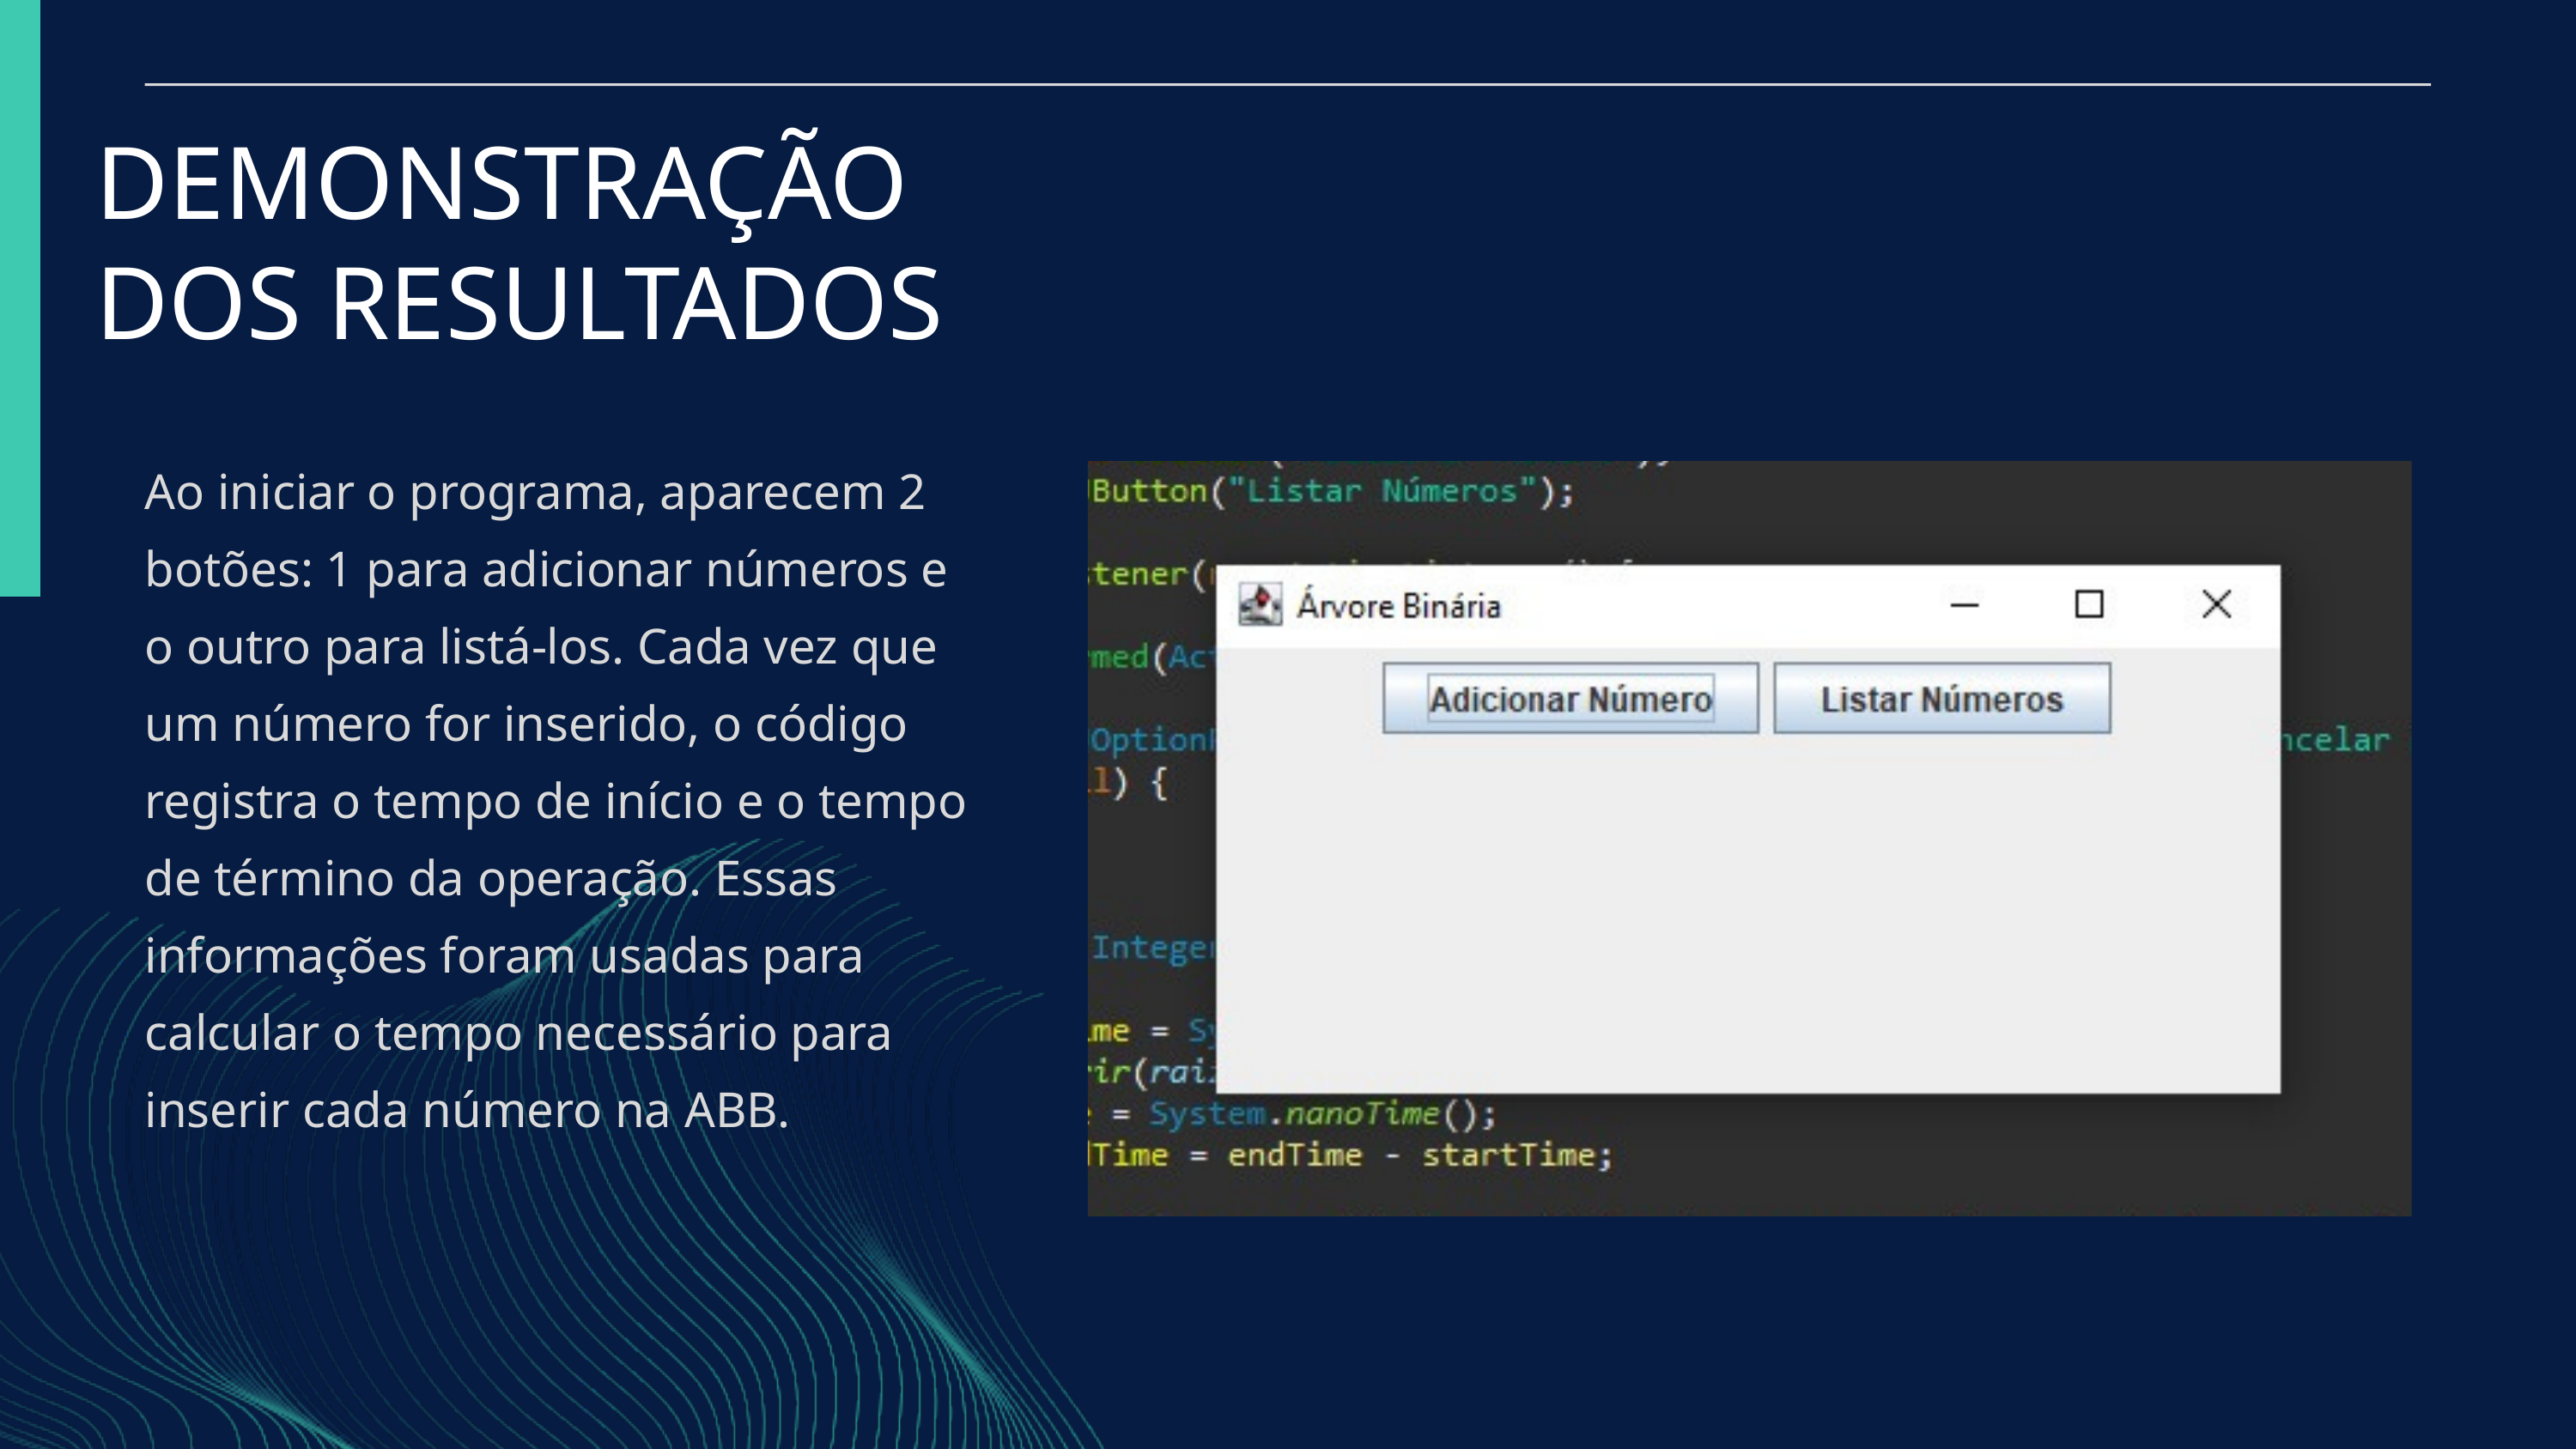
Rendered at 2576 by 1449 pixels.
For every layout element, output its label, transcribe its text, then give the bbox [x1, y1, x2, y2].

text_box [1087, 461, 2412, 1216]
text_box [0, 839, 1127, 1449]
text_box DEMONSTRAÇÃO DOS RESULTADOS [95, 118, 1088, 360]
text_box Ao iniciar o programa, aparecem 2 botões: 1 para adicionar números e o outro para listá-los. Cada vez que um número for inserido, o código registra o tempo de início e o tempo de término da operação. Essas informações foram usadas para calcular o tempo necessário para inserir cada número na ABB. [144, 442, 987, 1215]
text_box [0, 277, 319, 319]
